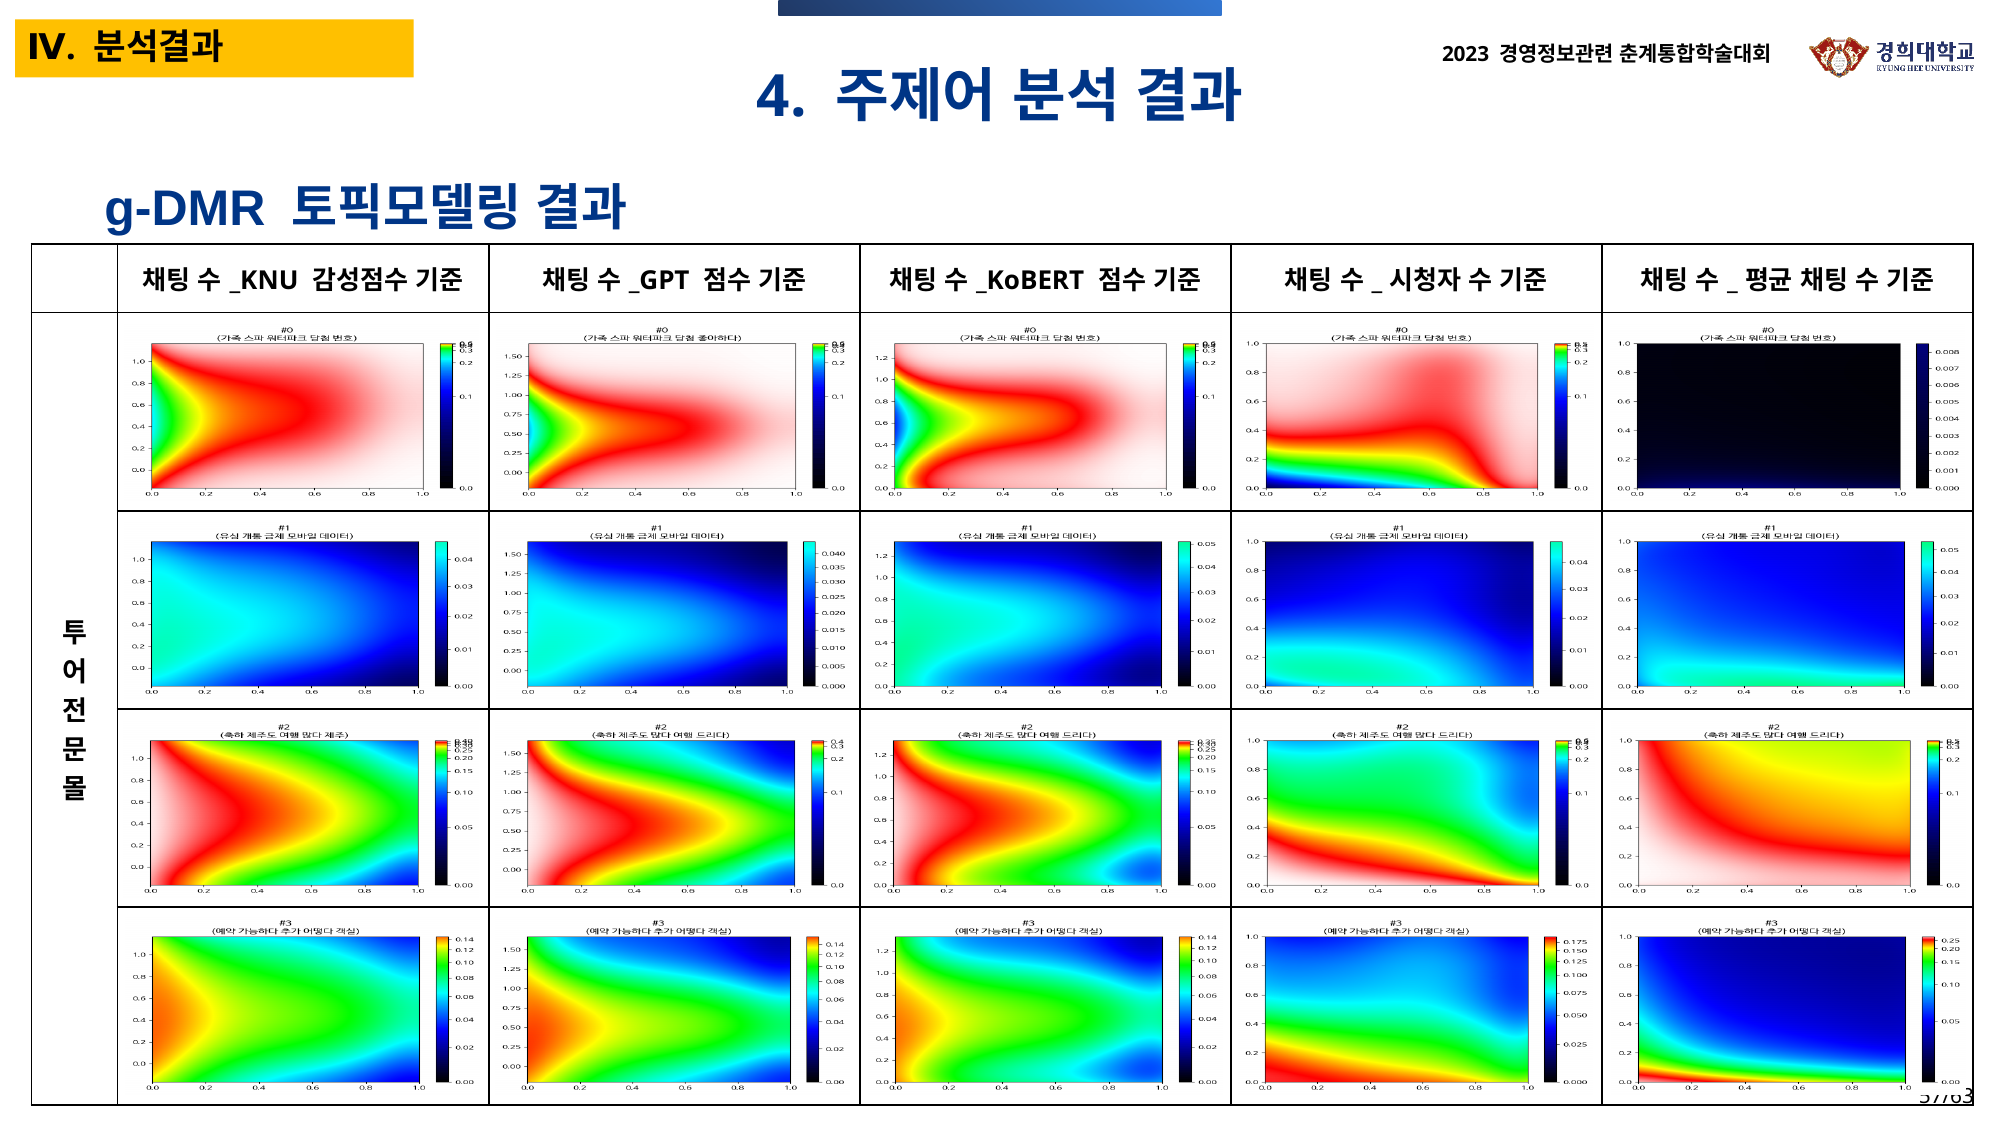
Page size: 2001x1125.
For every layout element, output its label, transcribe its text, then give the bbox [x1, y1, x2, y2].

table_header 채팅 수_시청자 수 기준 [1232, 245, 1601, 312]
picture [867, 323, 1222, 501]
table_header [32, 245, 117, 312]
table_cell [490, 313, 859, 510]
picture [868, 916, 1223, 1095]
table_cell [1232, 512, 1601, 708]
picture [1238, 916, 1593, 1095]
picture [1238, 323, 1594, 501]
table_cell [490, 512, 859, 708]
slide_number 57/63 [1538, 1058, 1989, 1119]
picture [495, 720, 850, 898]
picture [495, 521, 851, 699]
table_cell [1232, 908, 1601, 1104]
picture [1611, 720, 1966, 898]
picture [866, 720, 1222, 898]
picture [1611, 916, 1966, 1095]
table_cell [490, 710, 859, 906]
table_cell [861, 512, 1230, 708]
picture [1610, 521, 1965, 699]
table_header 채팅 수_KoBERT 점수 기준 [861, 245, 1230, 312]
table_cell [861, 313, 1230, 510]
text_box [777, 0, 1223, 17]
table_header 채팅 수_KNU 감성점수 기준 [118, 245, 488, 312]
text_box [15, 19, 414, 78]
picture [495, 916, 850, 1095]
table_cell [1603, 512, 1972, 708]
table_cell [1603, 710, 1972, 906]
picture [123, 720, 479, 898]
picture [1610, 323, 1965, 501]
table_cell 투 어 전 문 몰 [32, 313, 117, 1104]
table_cell [861, 710, 1230, 906]
table_cell [118, 313, 488, 510]
text_box g-DMR 토픽모델링 결과 [89, 167, 1494, 243]
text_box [1407, 33, 1974, 78]
picture [1239, 720, 1595, 898]
text_box Ⅳ. 분석결과 [12, 16, 306, 74]
table_cell [1603, 313, 1972, 510]
picture [124, 323, 479, 501]
table_cell [1232, 313, 1601, 510]
picture [1238, 521, 1594, 699]
table_cell [1603, 908, 1972, 1104]
table_header 채팅 수_GPT 점수 기준 [490, 245, 859, 312]
picture [867, 521, 1222, 699]
picture [124, 521, 479, 699]
table_cell [861, 908, 1230, 1104]
table_cell [1232, 710, 1601, 906]
text_box 4. 주제어 분석 결과 [540, 50, 1459, 136]
picture [495, 323, 851, 501]
table_cell [118, 710, 488, 906]
picture [125, 916, 480, 1095]
table_cell [118, 908, 488, 1104]
table_header 채팅 수_평균 채팅 수 기준 [1603, 245, 1972, 312]
table_cell [490, 908, 859, 1104]
table_cell [118, 512, 488, 708]
